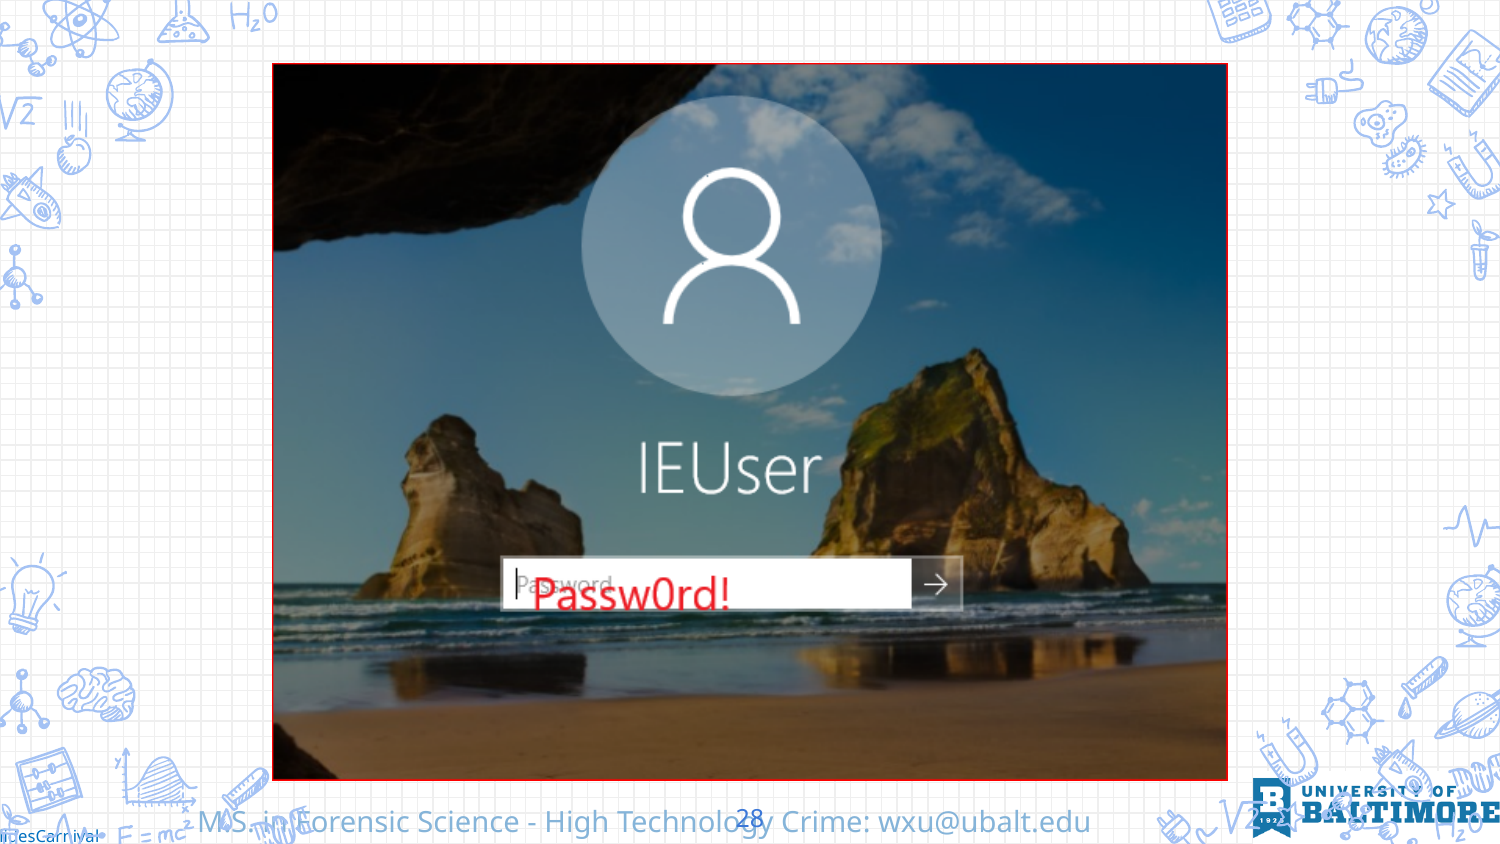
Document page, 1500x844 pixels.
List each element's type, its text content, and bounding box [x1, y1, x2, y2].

picture [1479, 779, 1483, 790]
picture [272, 62, 1228, 781]
picture [1253, 771, 1500, 844]
picture [1388, 823, 1396, 835]
picture [1354, 819, 1361, 827]
picture [1342, 796, 1349, 806]
picture [1408, 786, 1417, 792]
picture [1471, 771, 1479, 786]
picture [1405, 773, 1430, 800]
picture [1283, 771, 1308, 783]
picture [1375, 780, 1390, 791]
picture [1481, 771, 1489, 788]
slide_number 28 [705, 796, 795, 844]
picture [1381, 771, 1421, 792]
